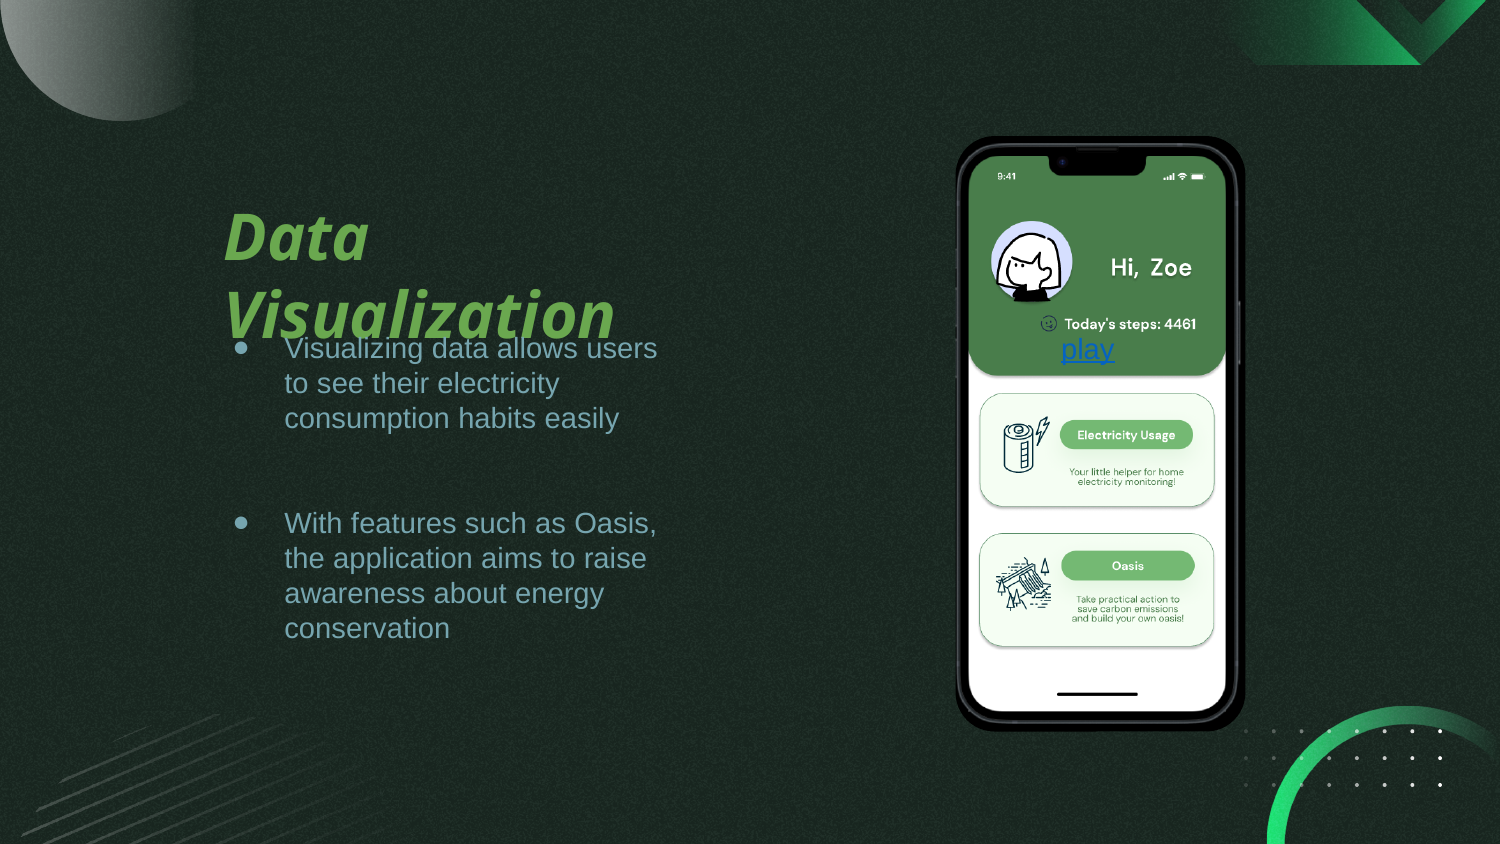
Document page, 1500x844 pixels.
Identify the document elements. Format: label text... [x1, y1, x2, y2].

text_box Data Visualization [212, 190, 701, 236]
picture [0, 0, 1500, 844]
text_box Visualizing data allows users to see their electricity consumption habits easily With features such as Oasis, the application aims to raise awareness about energy conservation [198, 323, 676, 650]
